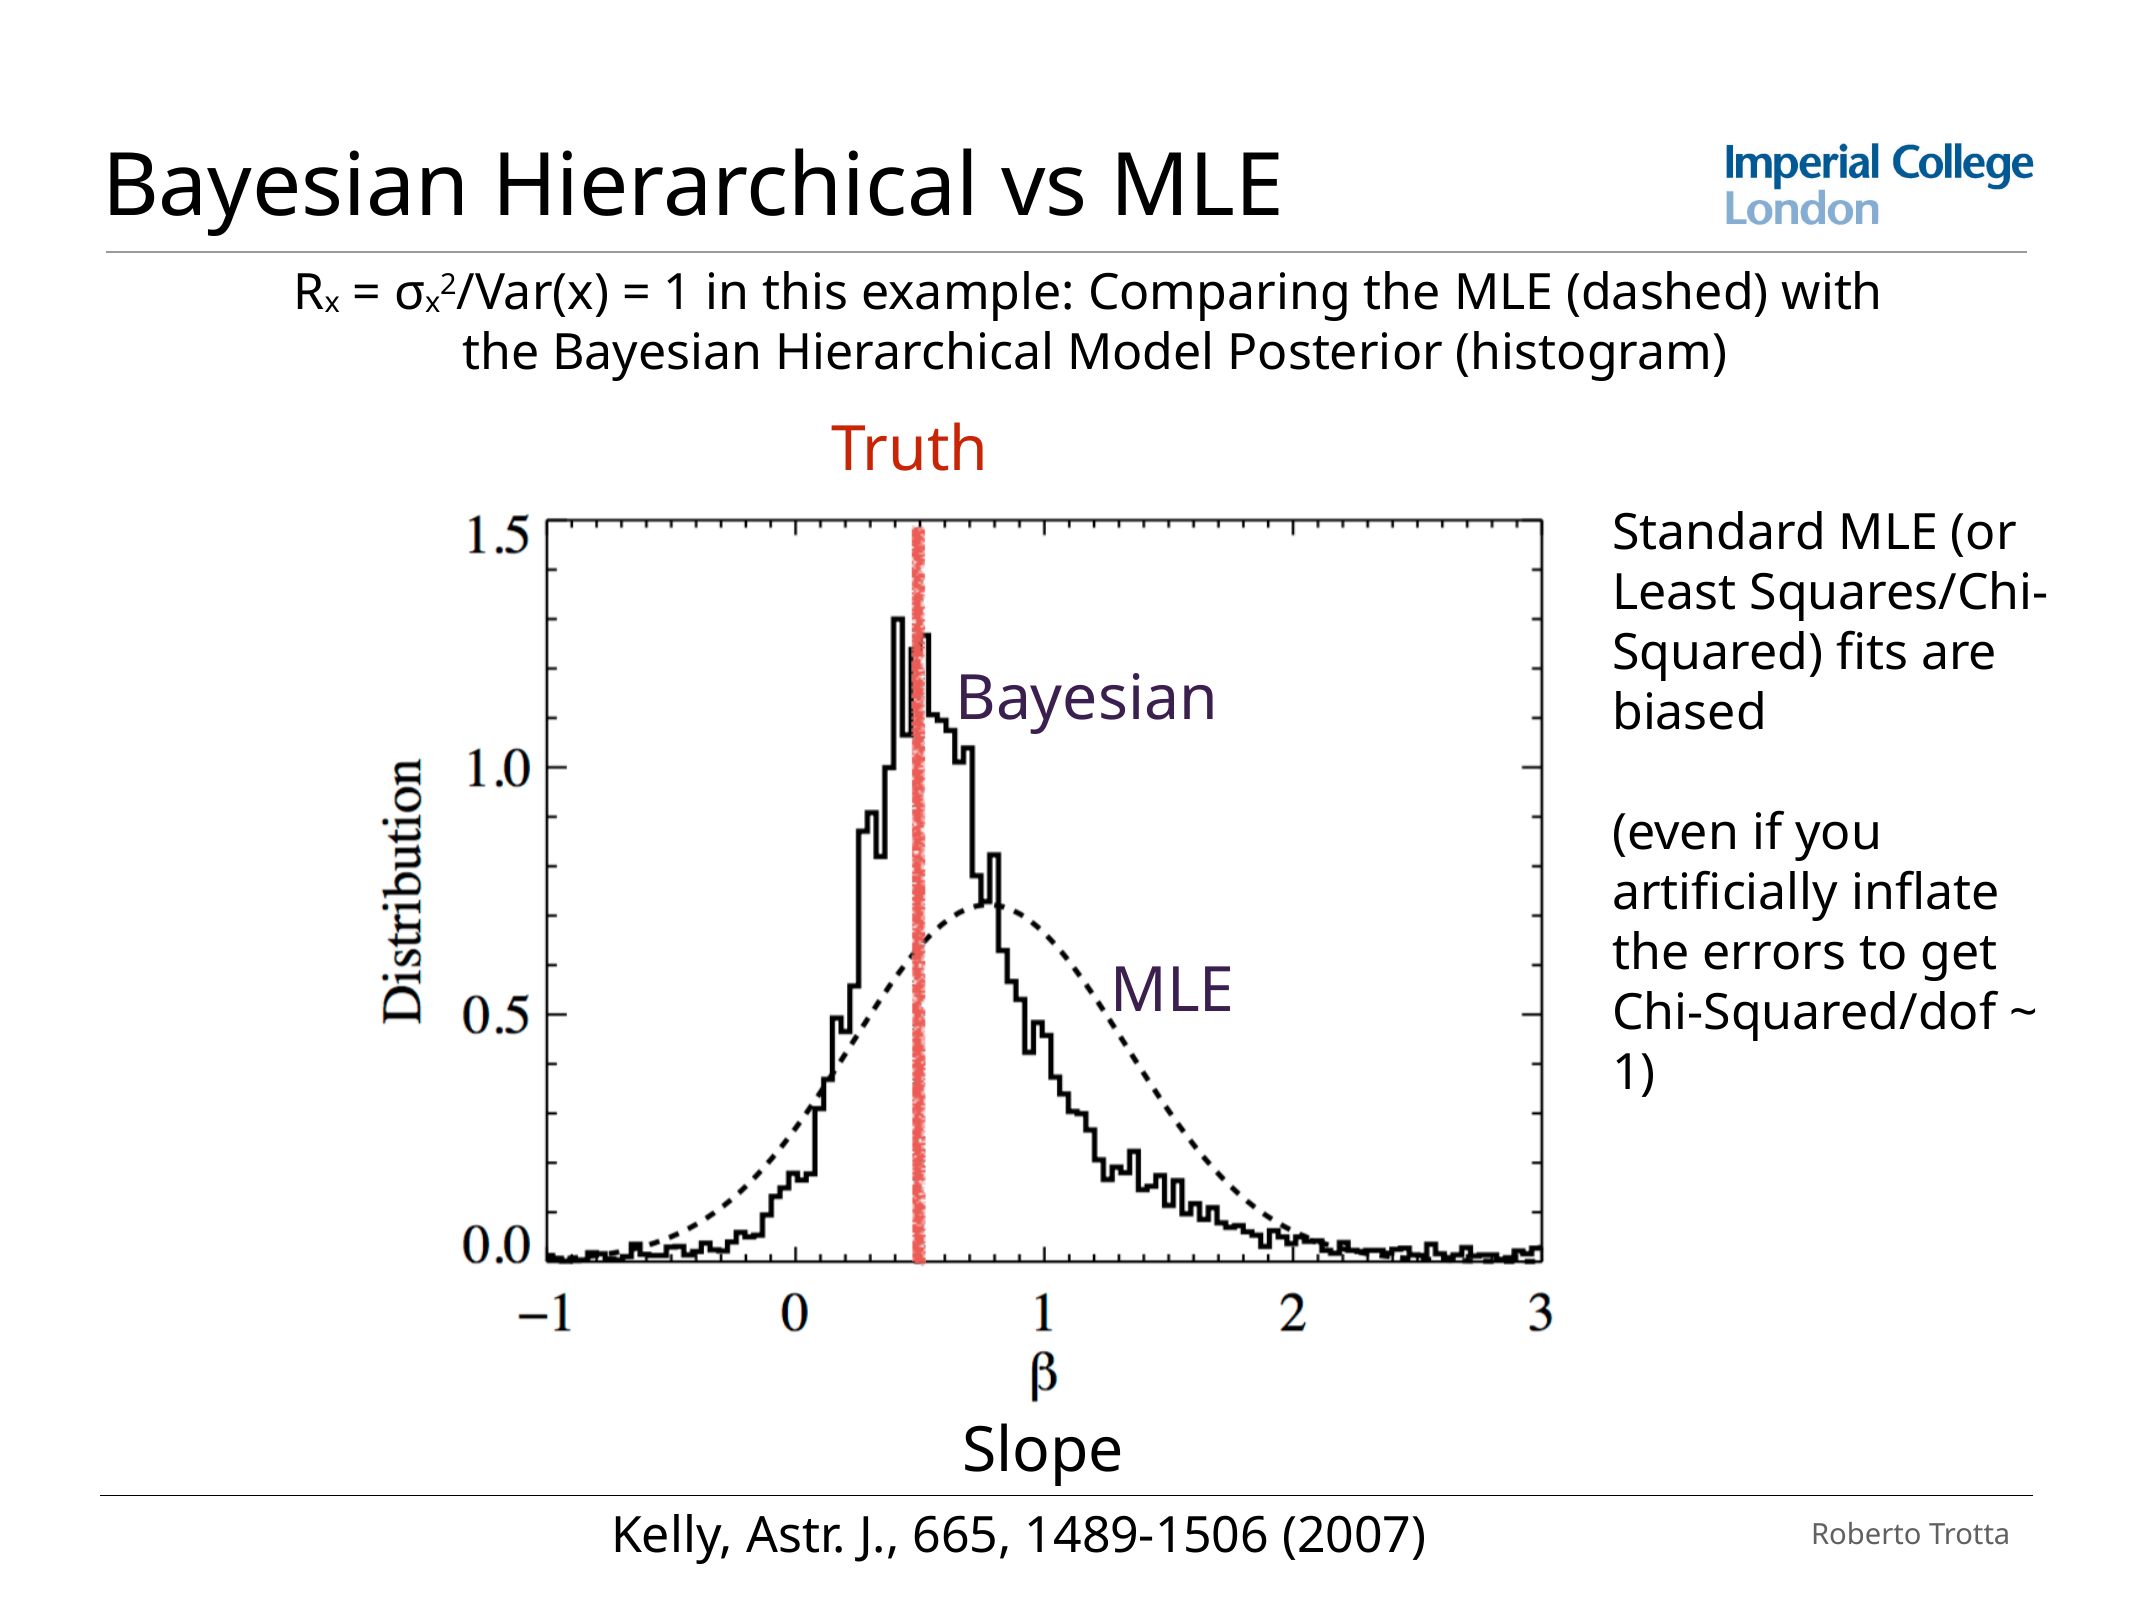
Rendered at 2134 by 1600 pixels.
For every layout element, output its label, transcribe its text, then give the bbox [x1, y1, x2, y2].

text_box Standard MLE (or Least Squares/Chi-Squared) fits are biased (even if you artificially inflate the errors to get Chi-Squared/dof ~ 1) [1769, 491, 2069, 1109]
text_box Slope [953, 1461, 1133, 1493]
title Bayesian Hierarchical vs MLE [93, 11, 2041, 243]
picture [135, 386, 1762, 1455]
text_box Rx = σx2/Var(x) = 1 in this example: Comparing the MLE (dashed) with the Bayesian Hierarchical Model Posterior (histogram) [285, 251, 1906, 389]
text_box Kelly, Astr. J., 665, 1489-1506 (2007) [602, 1493, 1435, 1571]
